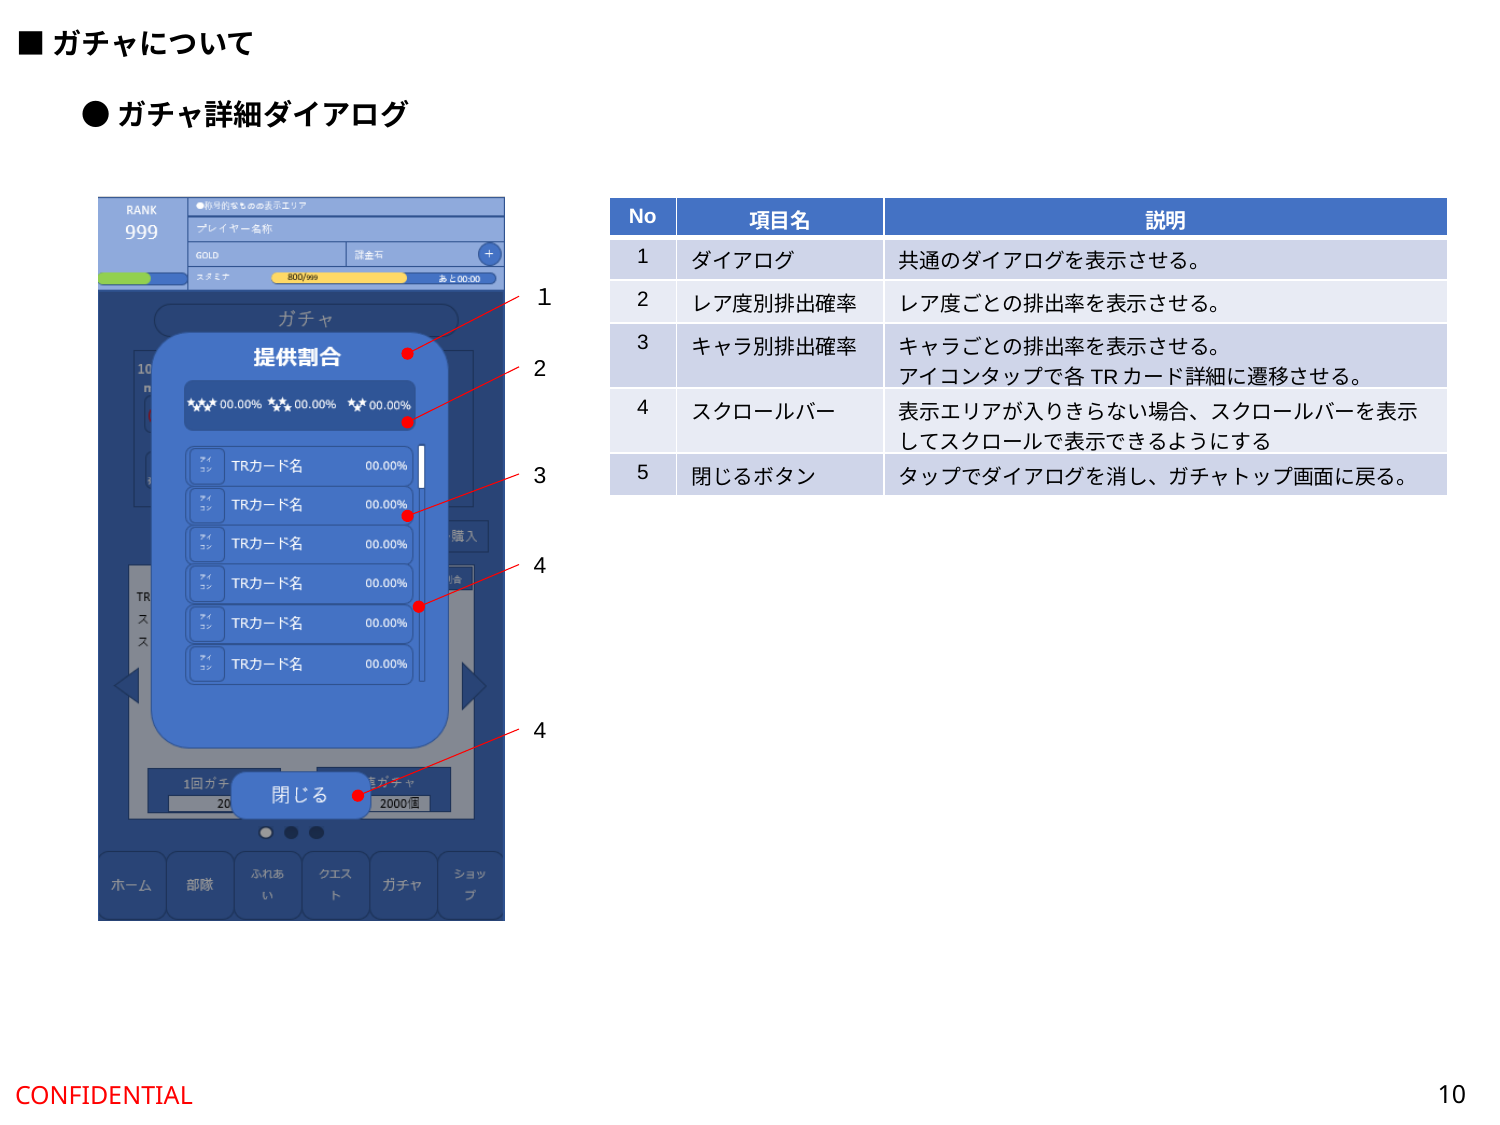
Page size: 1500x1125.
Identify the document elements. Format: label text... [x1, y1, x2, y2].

table_cell キャラ別排出確率 [677, 324, 883, 387]
text_box 4 [519, 543, 573, 586]
table_header 説明 [885, 198, 1447, 235]
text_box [418, 564, 519, 607]
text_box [357, 729, 520, 796]
text_box 4 [519, 707, 573, 751]
footer CONFIDENTIAL [0, 1065, 507, 1125]
text_box 2 [519, 345, 573, 388]
slide_number 10 [1143, 1065, 1482, 1125]
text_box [407, 474, 519, 516]
table_cell キャラごとの排出率を表示させる。 アイコンタップで各TRカード詳細に遷移させる。 [885, 324, 1447, 387]
table_cell 閉じるボタン [677, 454, 883, 495]
text_box ■ガチャについて [1, 17, 271, 68]
text_box 3 [519, 452, 573, 496]
table_cell 5 [610, 454, 676, 495]
picture [97, 196, 505, 921]
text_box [407, 367, 519, 423]
table_header 項目名 [677, 198, 883, 235]
table_cell レア度別排出確率 [677, 281, 883, 322]
table_cell ダイアログ [677, 240, 883, 279]
table_cell スクロールバー [677, 389, 883, 452]
table_cell 3 [610, 324, 676, 387]
table_cell 4 [610, 389, 676, 452]
text_box １ [519, 275, 573, 318]
table_header No [610, 198, 676, 235]
text_box ●ガチャ詳細ダイアログ [66, 88, 425, 139]
table_cell タップでダイアログを消し、ガチャトップ画面に戻る。 [885, 454, 1447, 495]
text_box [407, 296, 519, 354]
table_cell 1 [610, 240, 676, 279]
table_cell レア度ごとの排出率を表示させる。 [885, 281, 1447, 322]
table_cell 表示エリアが入りきらない場合、スクロールバーを表示してスクロールで表示できるようにする [885, 389, 1447, 452]
table_cell 2 [610, 281, 676, 322]
table_cell 共通のダイアログを表示させる。 [885, 240, 1447, 279]
